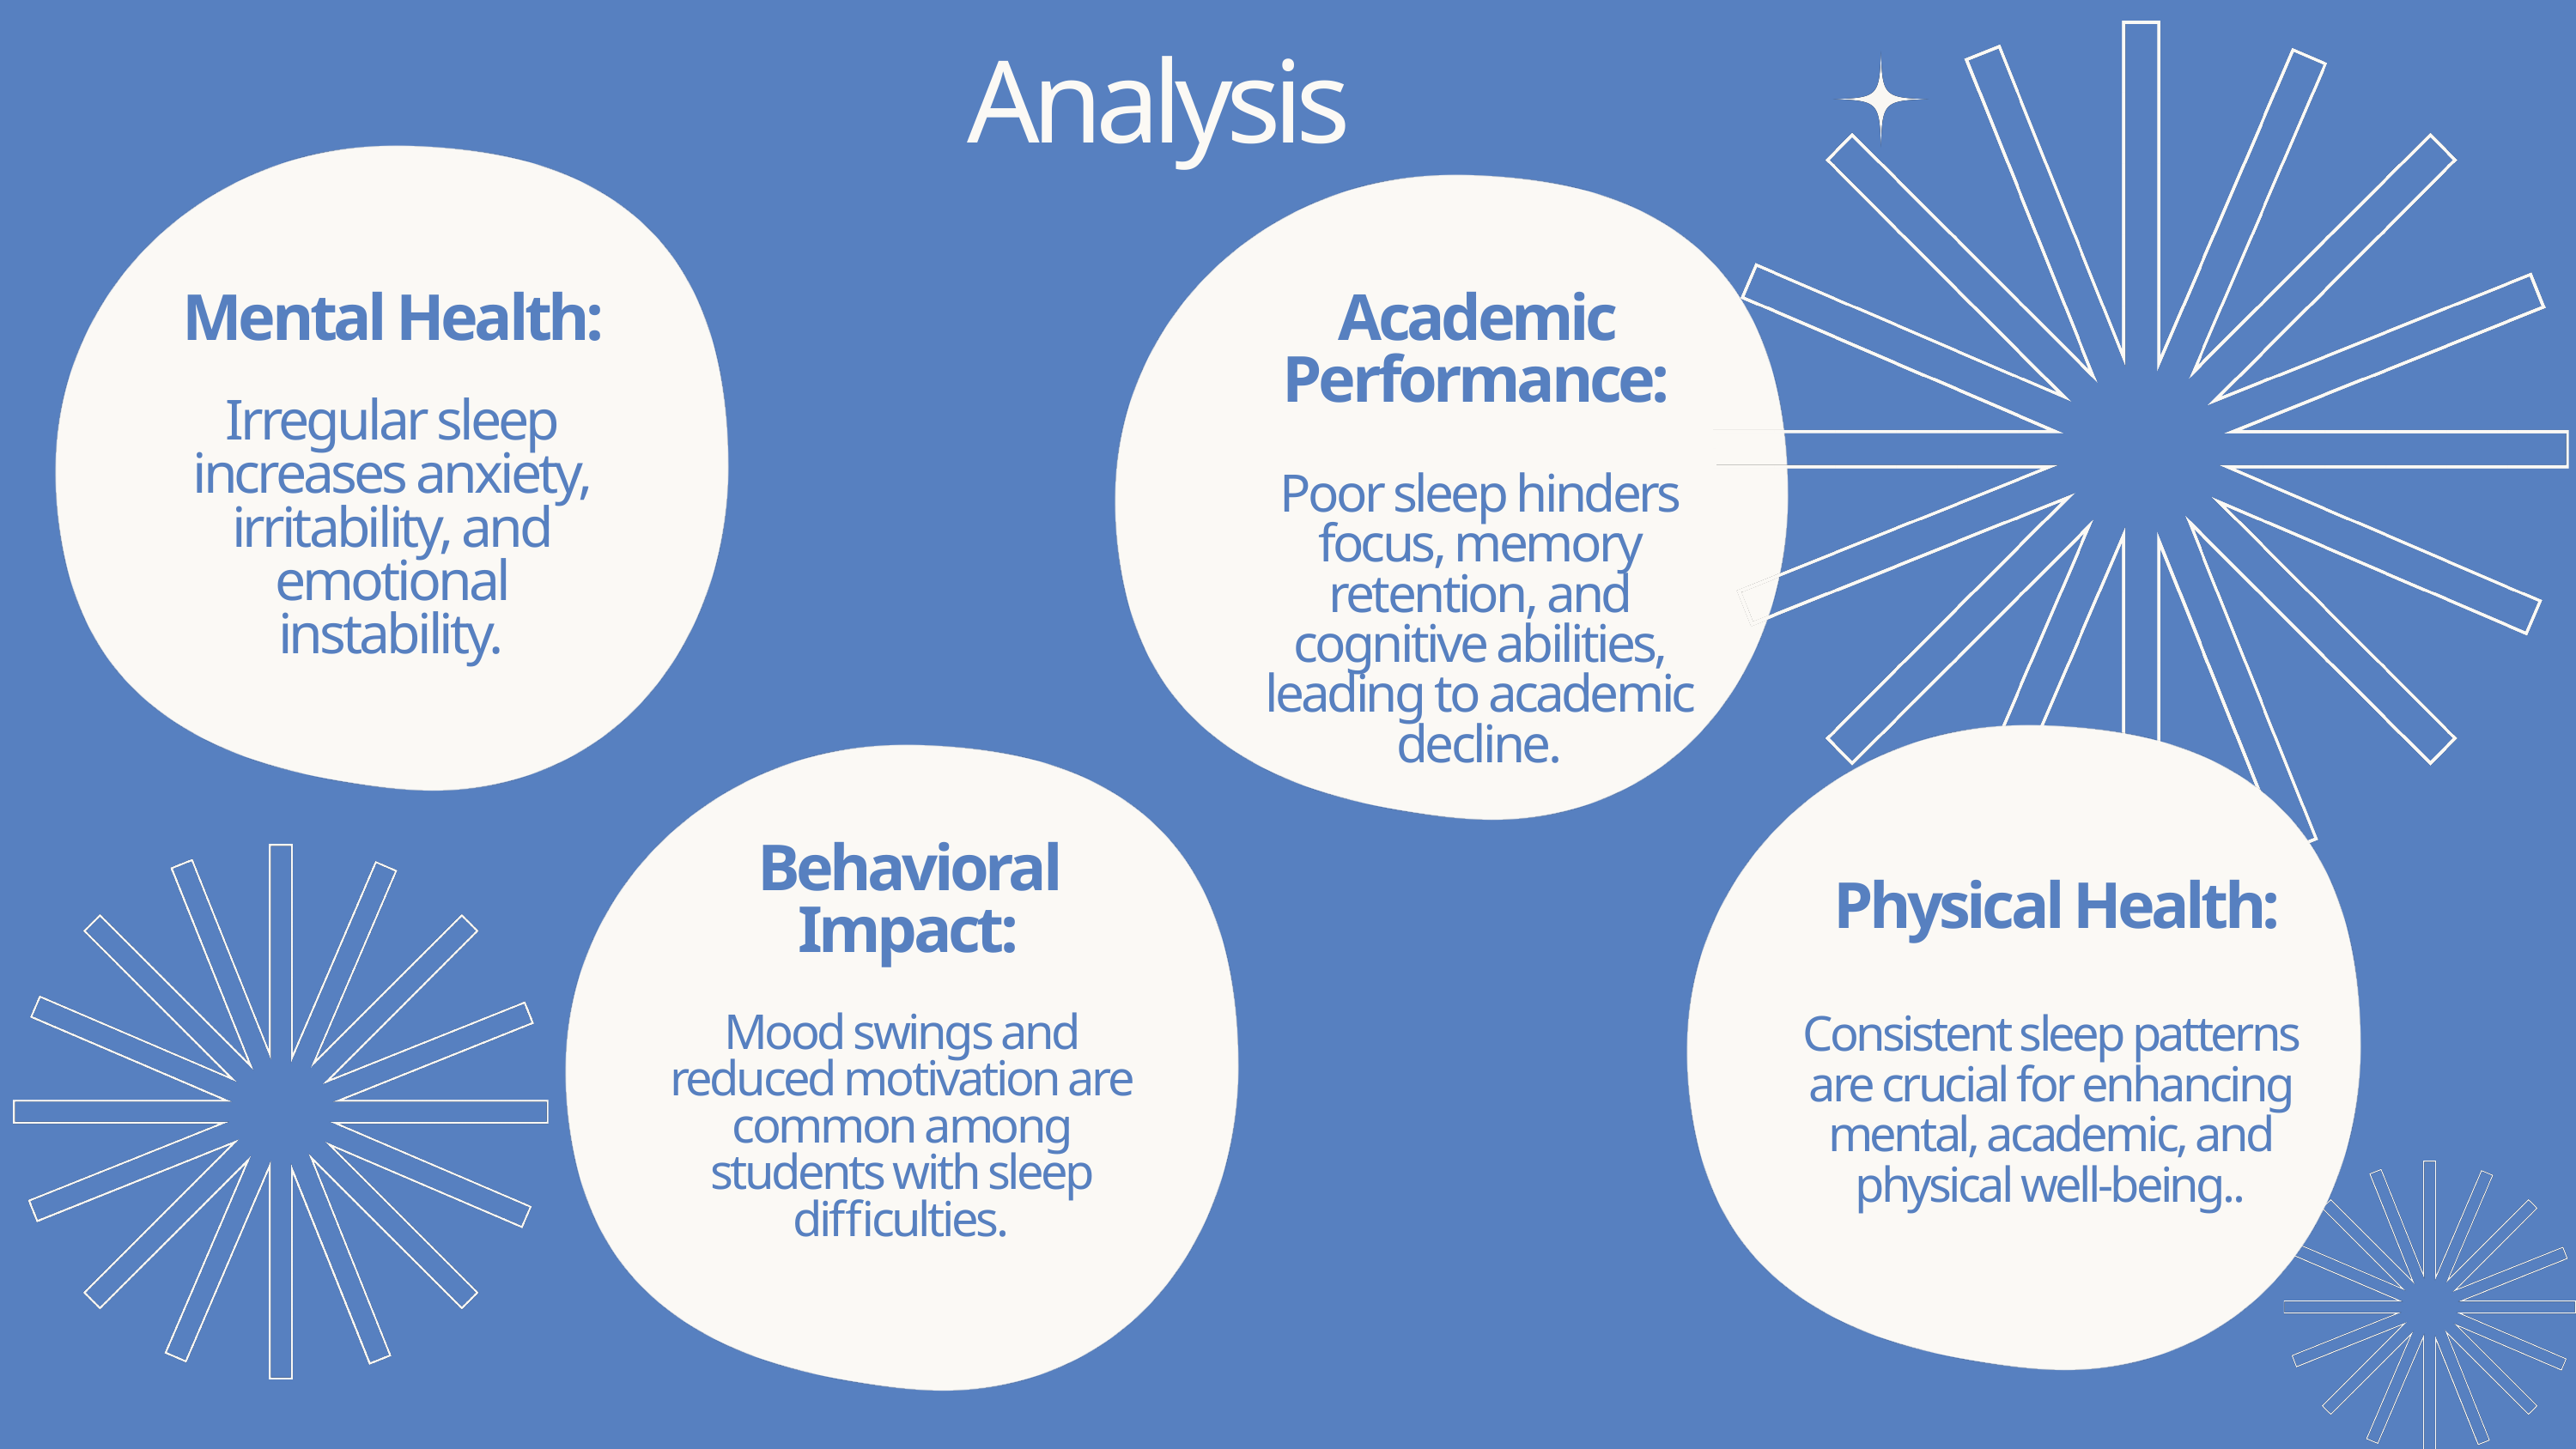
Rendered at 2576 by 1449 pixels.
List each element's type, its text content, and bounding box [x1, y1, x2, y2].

text_box Physical Health: [1832, 852, 2277, 941]
text_box [52, 144, 730, 792]
text_box Academic Performance: [1239, 291, 1714, 415]
text_box Irregular sleep increases anxiety, irritability, and emotional instability. [157, 397, 626, 665]
text_box [13, 844, 549, 1379]
text_box [1112, 173, 1713, 822]
text_box Poor sleep hinders focus, memory retention, and cognitive abilities, leading to academic decline. [1245, 472, 1714, 773]
text_box Consistent sleep patterns are crucial for enhancing mental, academic, and physical well-being.. [1789, 1010, 2312, 1212]
text_box [2283, 1161, 2576, 1449]
text_box Analysis [908, 76, 1410, 167]
text_box [1713, 21, 2569, 877]
text_box [562, 743, 1240, 1392]
text_box [1684, 724, 2362, 1372]
text_box Behavioral Impact: [667, 841, 1150, 966]
text_box Mood swings and reduced motivation are common among students with sleep difficulties. [667, 1012, 1135, 1246]
text_box Mental Health: [144, 291, 642, 354]
